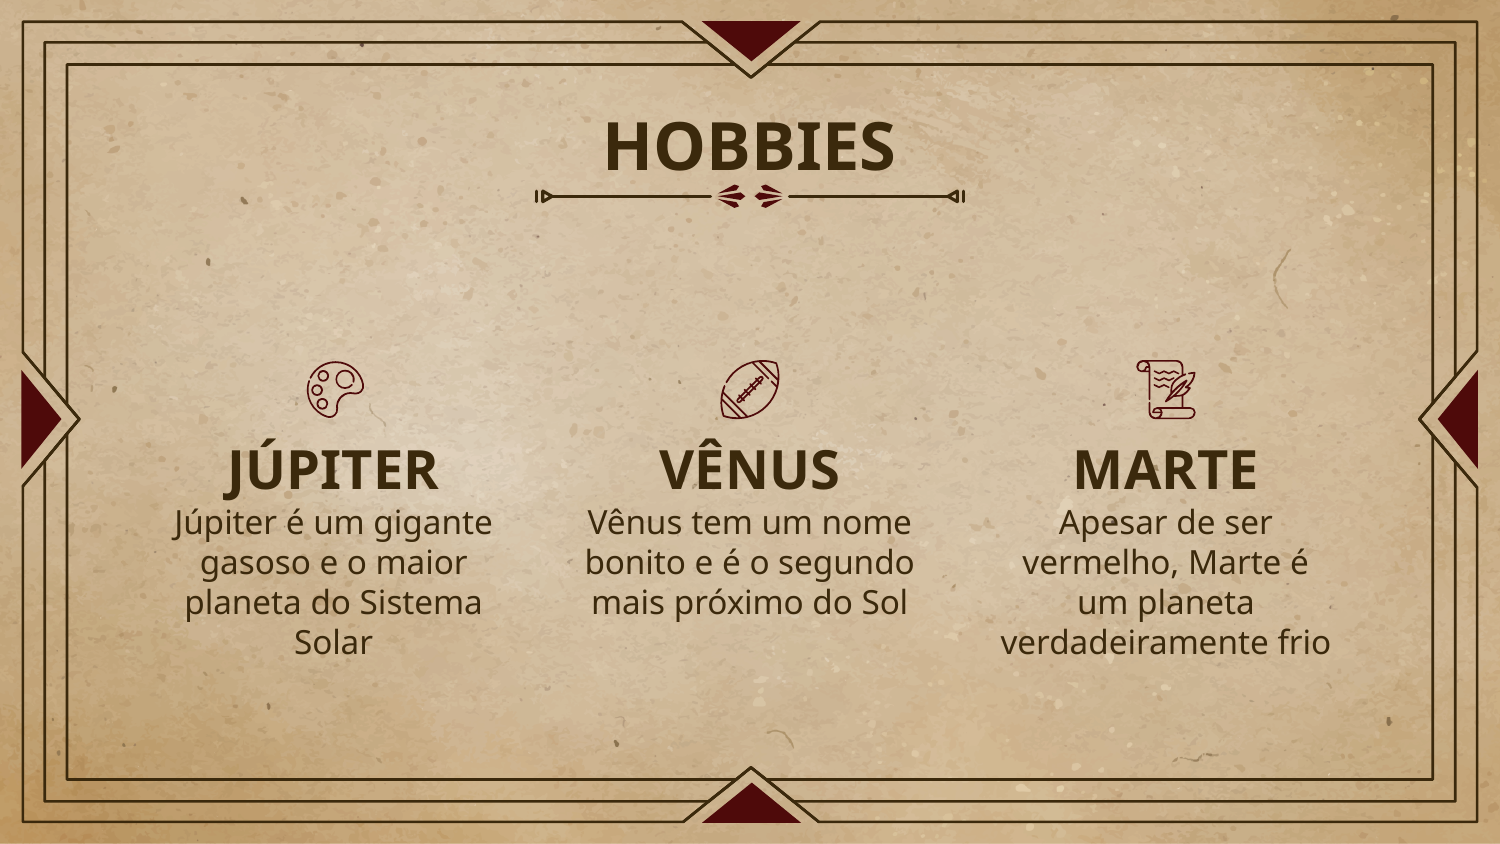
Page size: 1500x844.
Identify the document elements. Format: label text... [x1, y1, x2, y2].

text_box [1136, 359, 1196, 420]
subtitle Apesar de ser vermelho, Marte é um planeta verdadeiramente frio [984, 486, 1348, 627]
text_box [535, 184, 964, 209]
title VÊNUS [568, 421, 932, 486]
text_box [719, 359, 781, 420]
title JÚPITER [152, 421, 516, 486]
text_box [302, 360, 365, 419]
subtitle Júpiter é um gigante gasoso e o maior planeta do Sistema Solar [152, 486, 516, 627]
title HOBBIES [118, 88, 1382, 183]
subtitle Vênus tem um nome bonito e é o segundo mais próximo do Sol [568, 486, 932, 627]
title MARTE [984, 421, 1348, 486]
picture [0, 0, 1500, 844]
